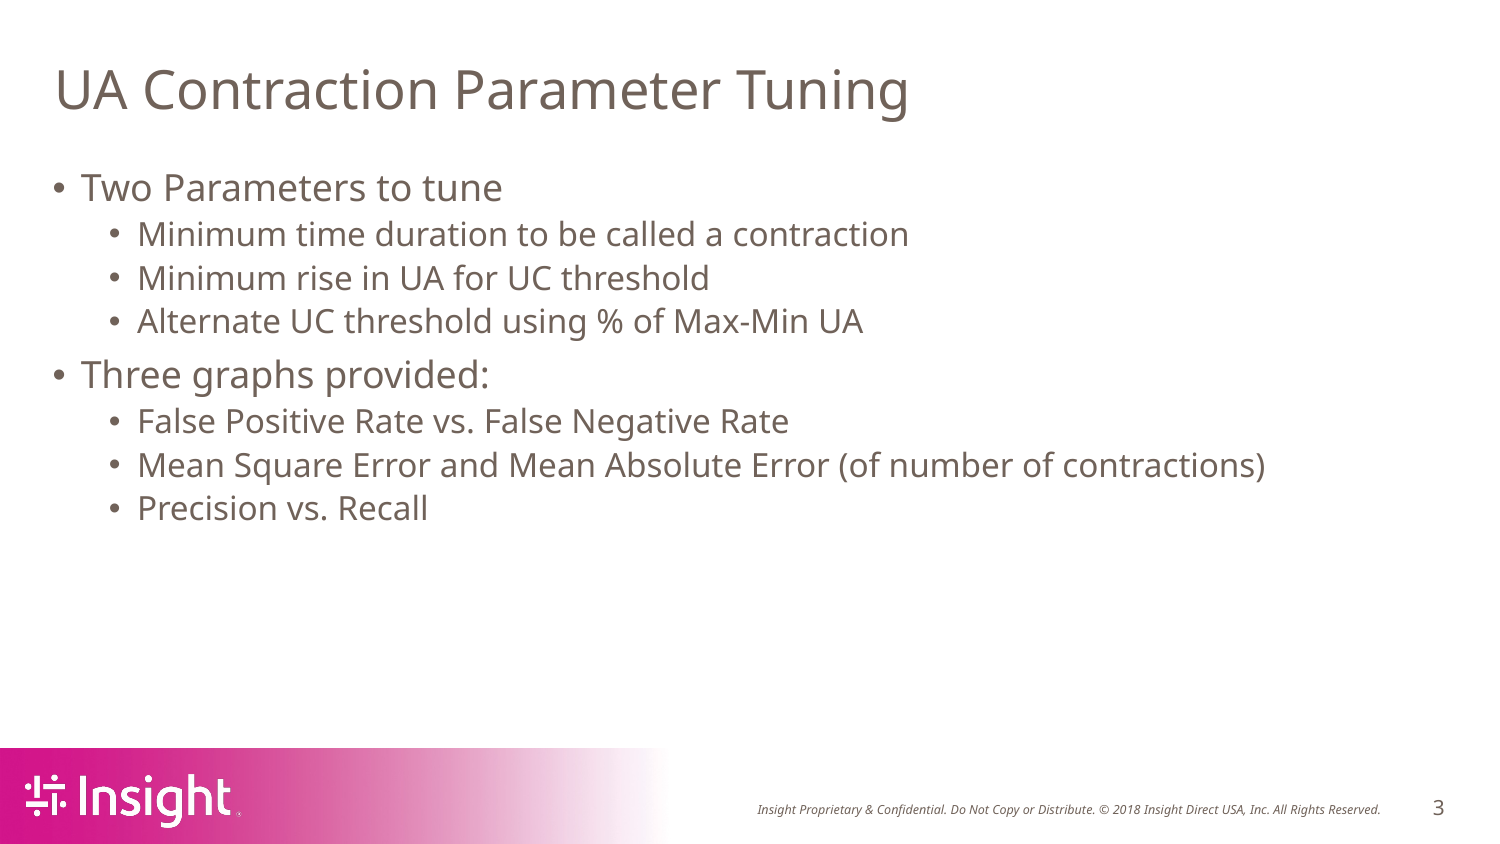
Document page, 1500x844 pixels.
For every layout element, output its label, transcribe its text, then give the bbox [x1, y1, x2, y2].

list Two Parameters to tune Minimum time duration to be called a contraction Minimum rise in UA for UC threshold Alternate UC threshold using % of Max-Min UA Three graphs provided: False Positive Rate vs. False Negative Rate Mean Square Error and Mean Absolute Error (of number of contractions) Precision vs. Recall [37, 161, 1468, 644]
picture [0, 748, 999, 844]
title UA Contraction Parameter Tuning [39, 36, 1470, 148]
